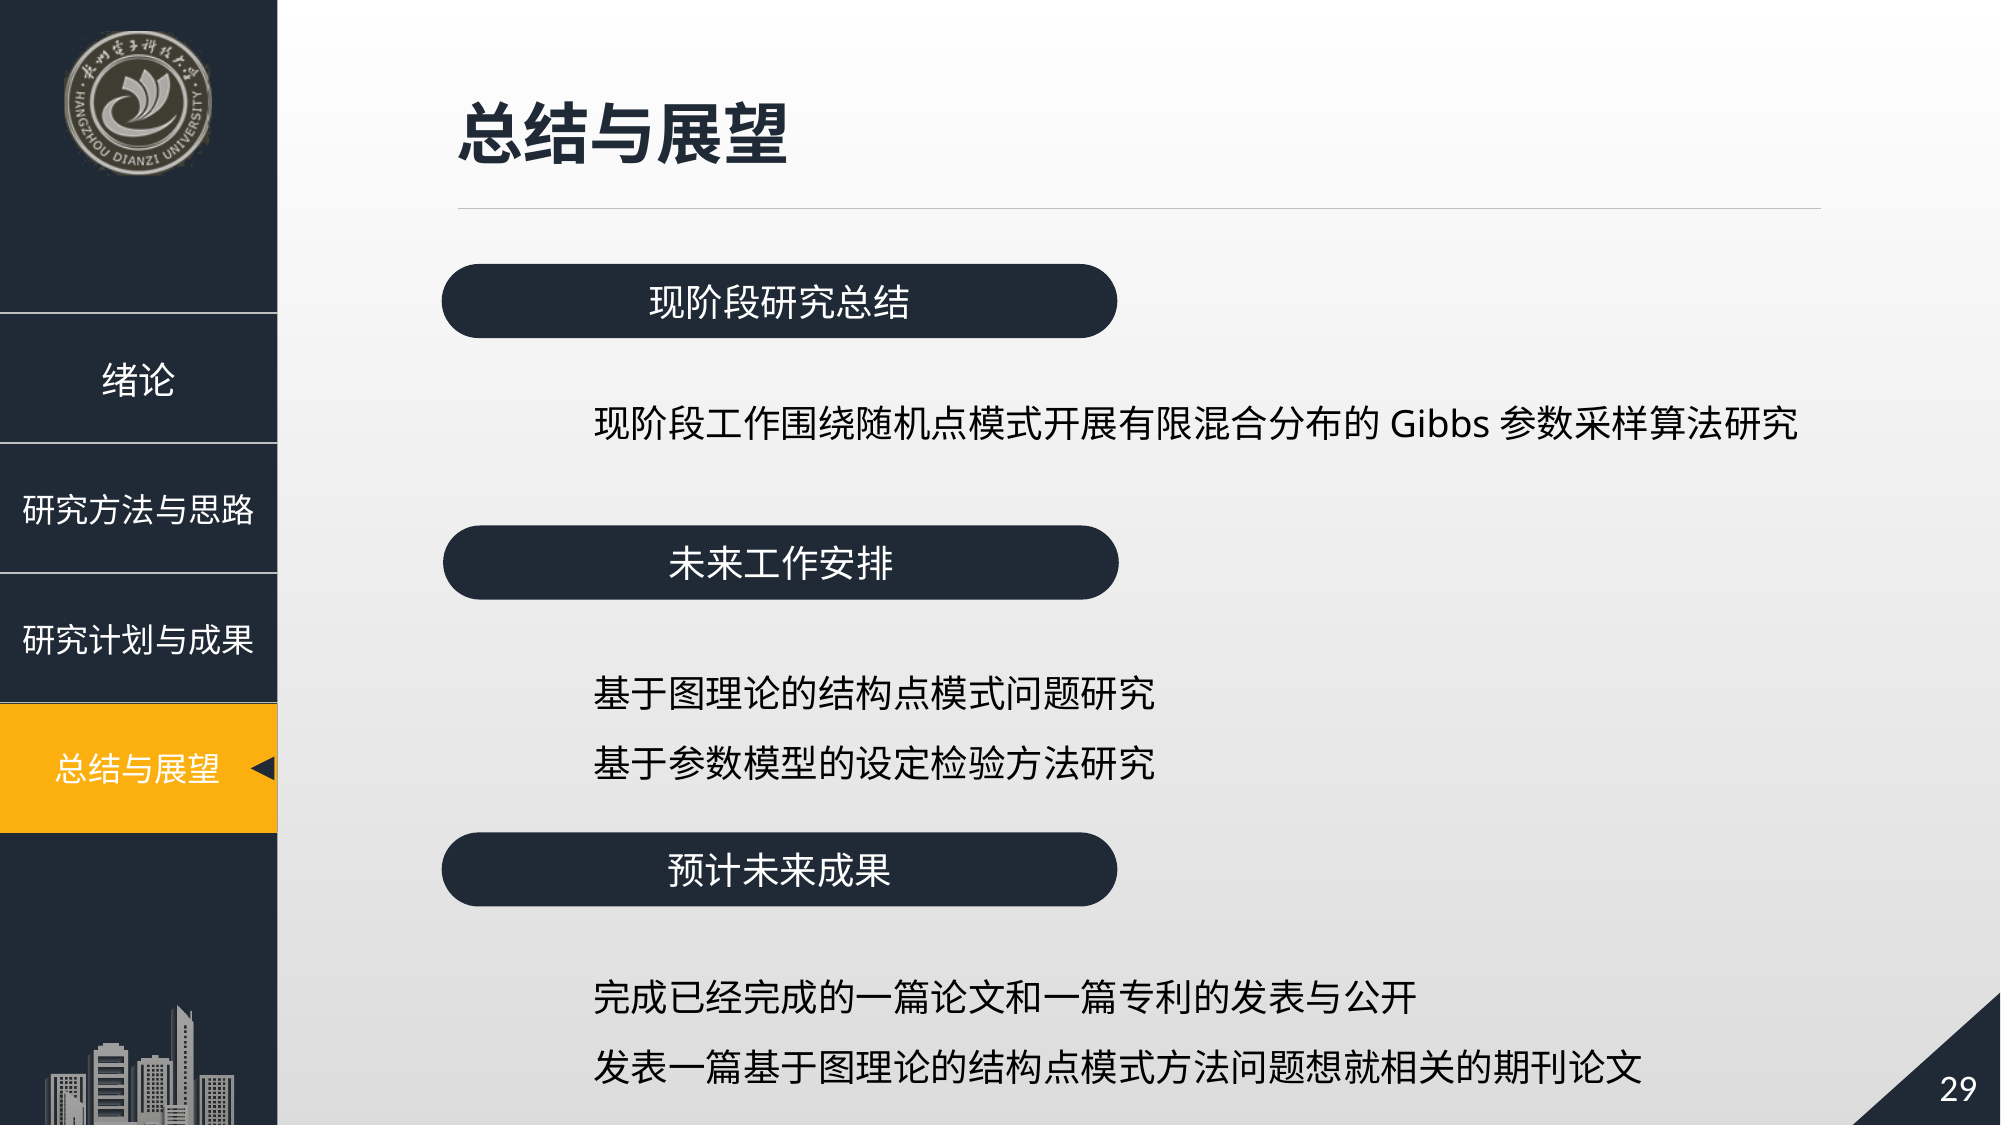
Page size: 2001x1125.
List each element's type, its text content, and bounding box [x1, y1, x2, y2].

picture [64, 31, 212, 177]
text_box 预计未来成果 [441, 832, 1118, 907]
text_box 现阶段工作围绕随机点模式开展有限混合分布的Gibbs参数采样算法研究 [578, 392, 1975, 497]
text_box 现阶段研究总结 [441, 263, 1118, 339]
text_box 基于图理论的结构点模式问题研究 基于参数模型的设定检验方法研究 [578, 663, 1315, 793]
text_box 完成已经完成的一篇论文和一篇专利的发表与公开 发表一篇基于图理论的结构点模式方法问题想就相关的期刊论文 [578, 966, 1659, 1097]
text_box 未来工作安排 [443, 525, 1119, 600]
picture [16, 1004, 260, 1125]
text_box 总结与展望 [441, 84, 806, 180]
